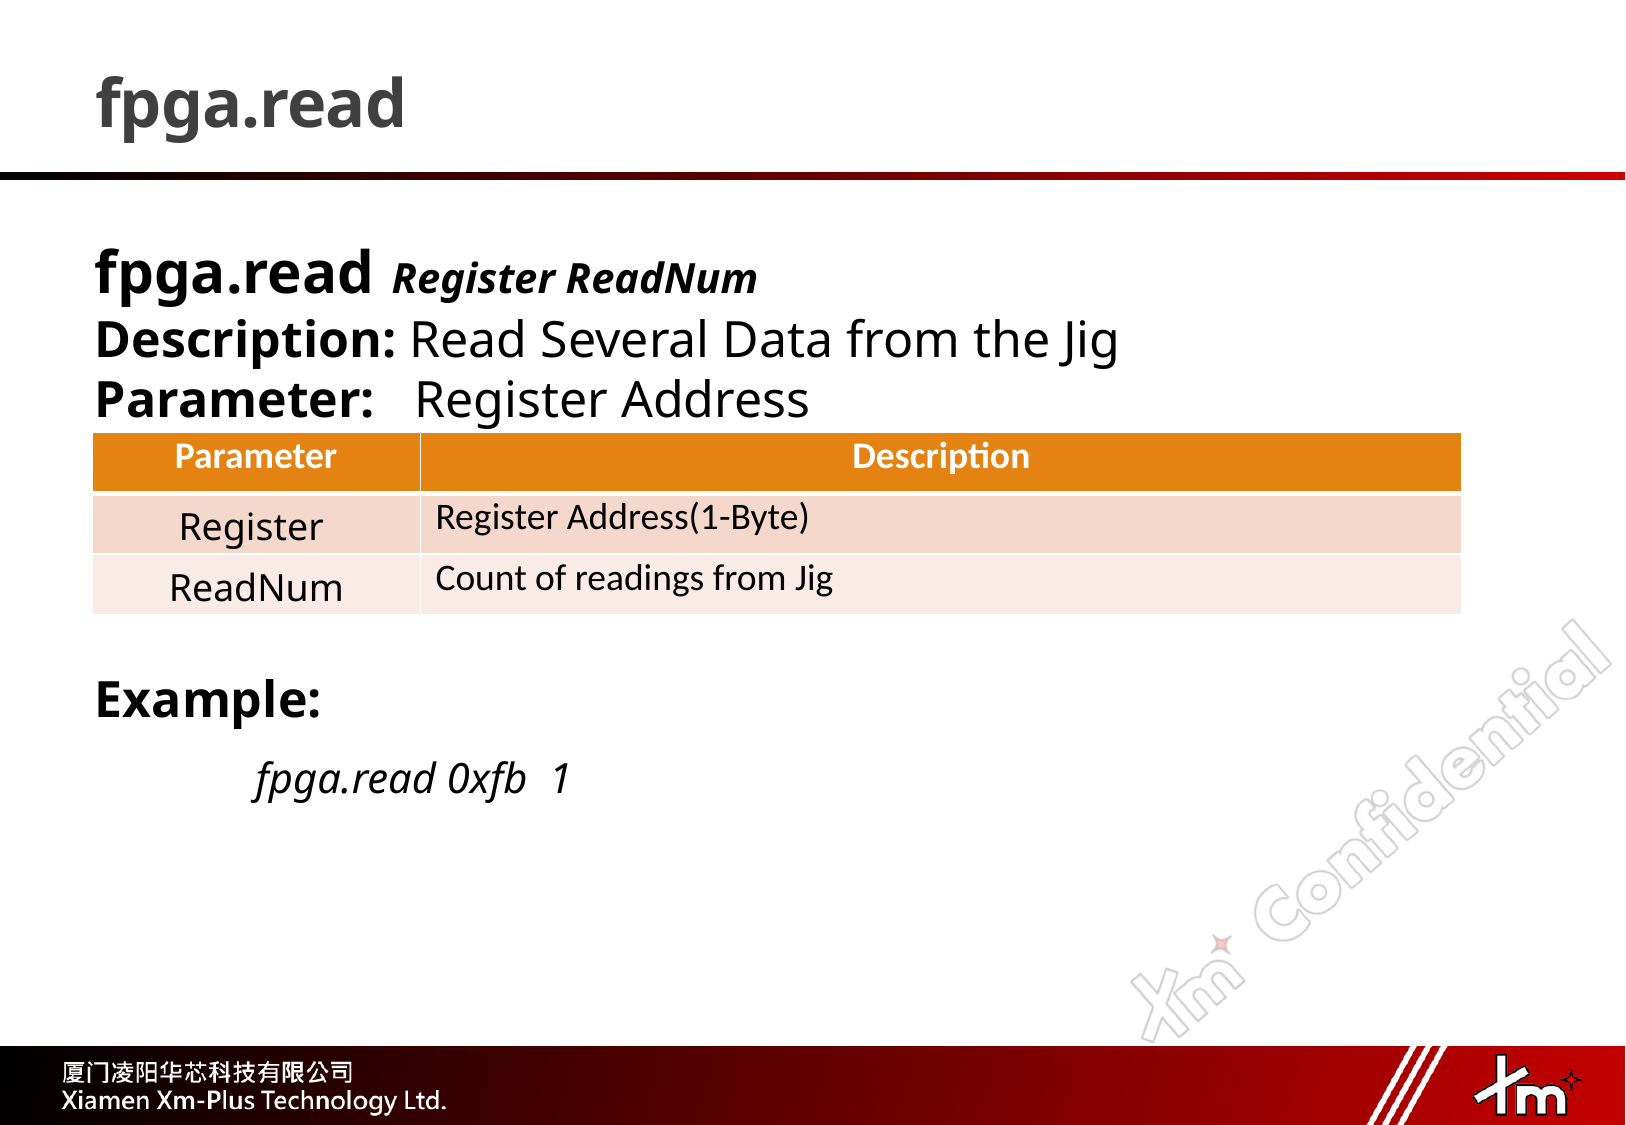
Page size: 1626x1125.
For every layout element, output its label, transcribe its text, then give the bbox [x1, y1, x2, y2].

table_cell Count of readings from Jig [421, 555, 1461, 614]
table_cell Register Address(1-Byte) [421, 496, 1461, 553]
table_cell ReadNum [93, 555, 420, 614]
table_cell Register [93, 496, 420, 553]
picture [0, 815, 1625, 1125]
picture [1557, 608, 1613, 714]
title fpga.read [80, 41, 1404, 173]
text_box fpga.read Register ReadNum Description: Read Several Data from the Jig Parameter: Register Address Example: fpga.read 0xfb 1 [80, 219, 1557, 815]
table_header Description [421, 433, 1461, 491]
picture [0, 172, 1625, 180]
table_header Parameter [93, 433, 420, 491]
